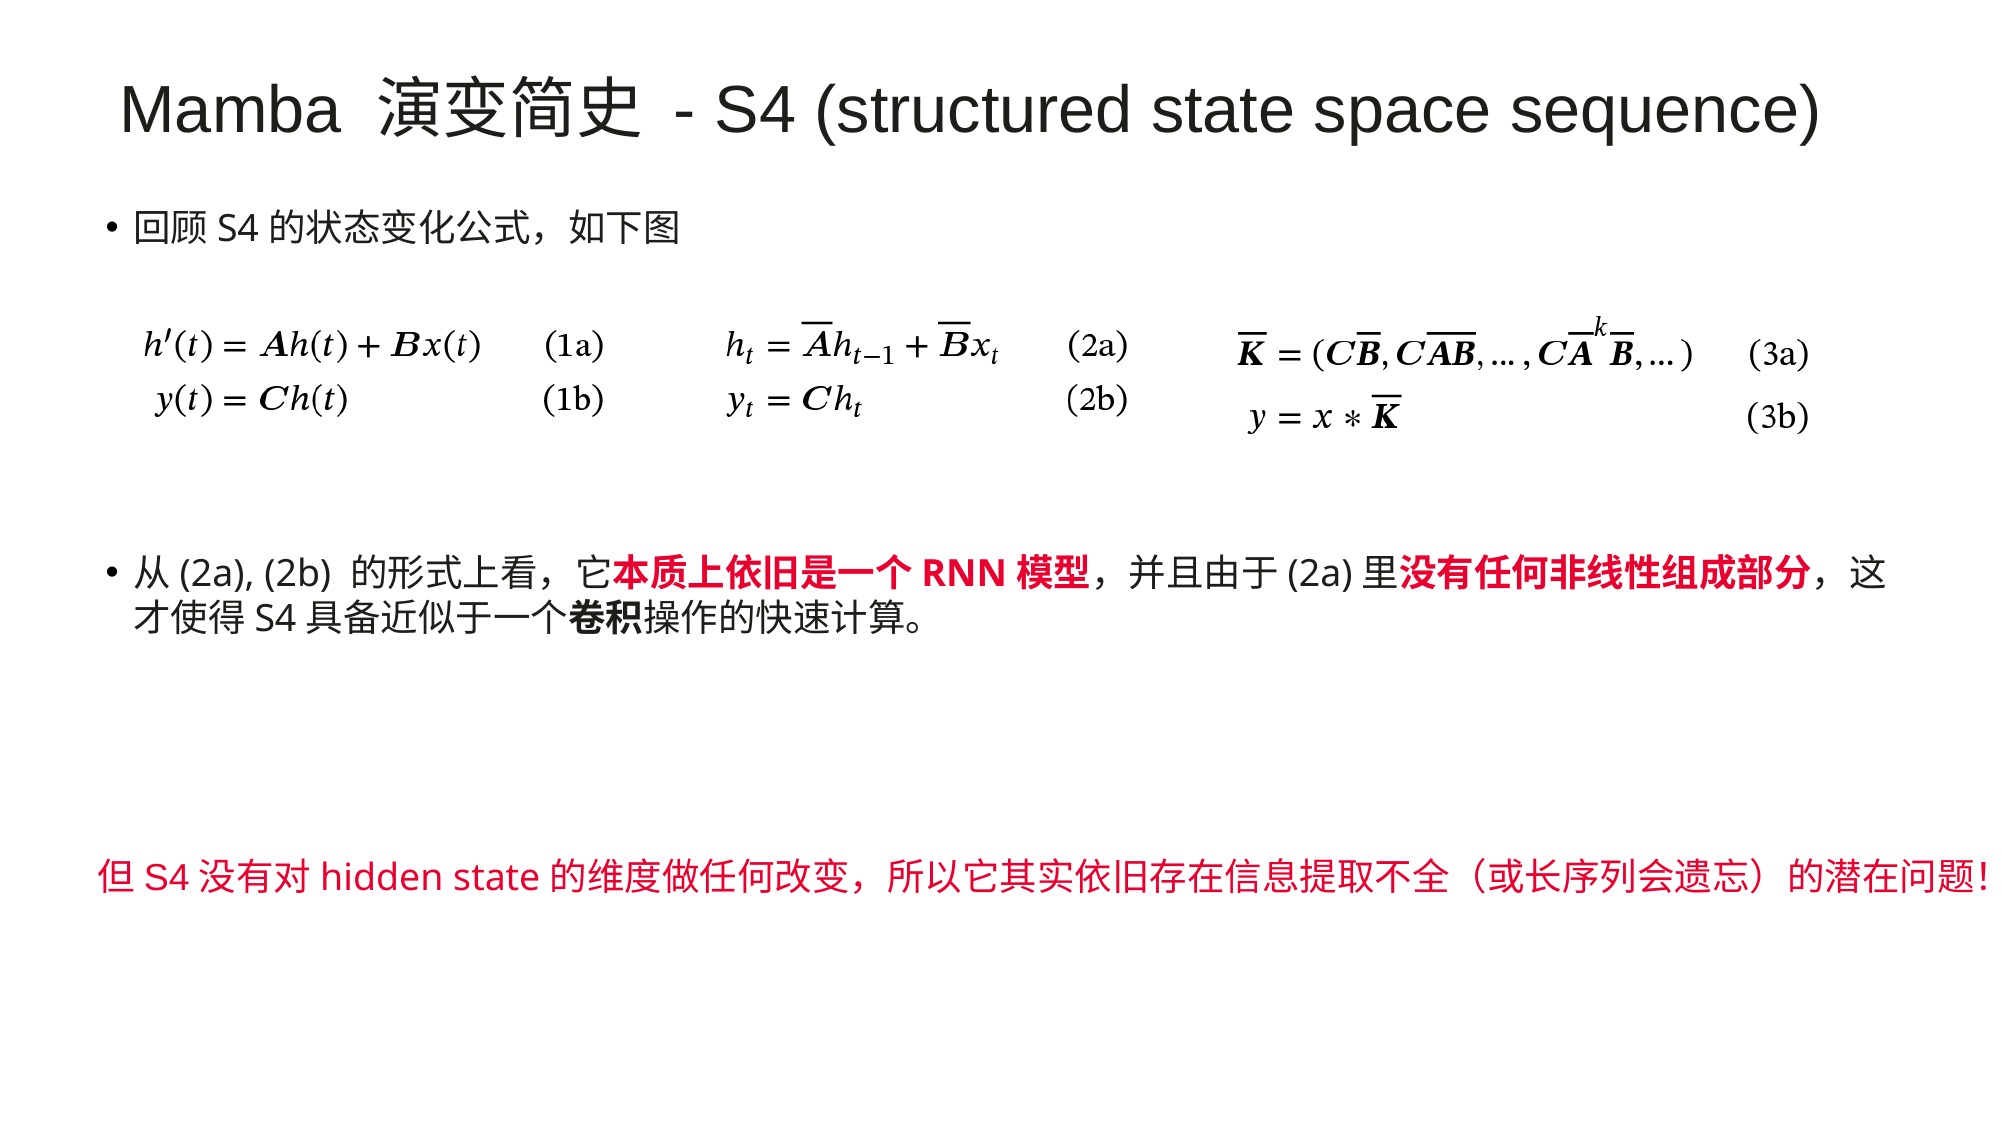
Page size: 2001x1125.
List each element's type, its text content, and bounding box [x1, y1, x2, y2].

picture [97, 280, 1845, 464]
subtitle Mamba 演变简史 - S4 (structured state space sequence) [119, 74, 1931, 238]
list 回顾S4的状态变化公式，如下图 从(2a), (2b) 的形式上看，它本质上依旧是一个RNN模型，并且由于(2a)里没有任何非线性组成部分，这才使得S4具备近似于一个卷积操作的快速计算。 [103, 204, 1896, 698]
text_box 但S4没有对hidden state的维度做任何改变，所以它其实依旧存在信息提取不全（或长序列会遗忘）的潜在问题！ [97, 826, 2001, 970]
